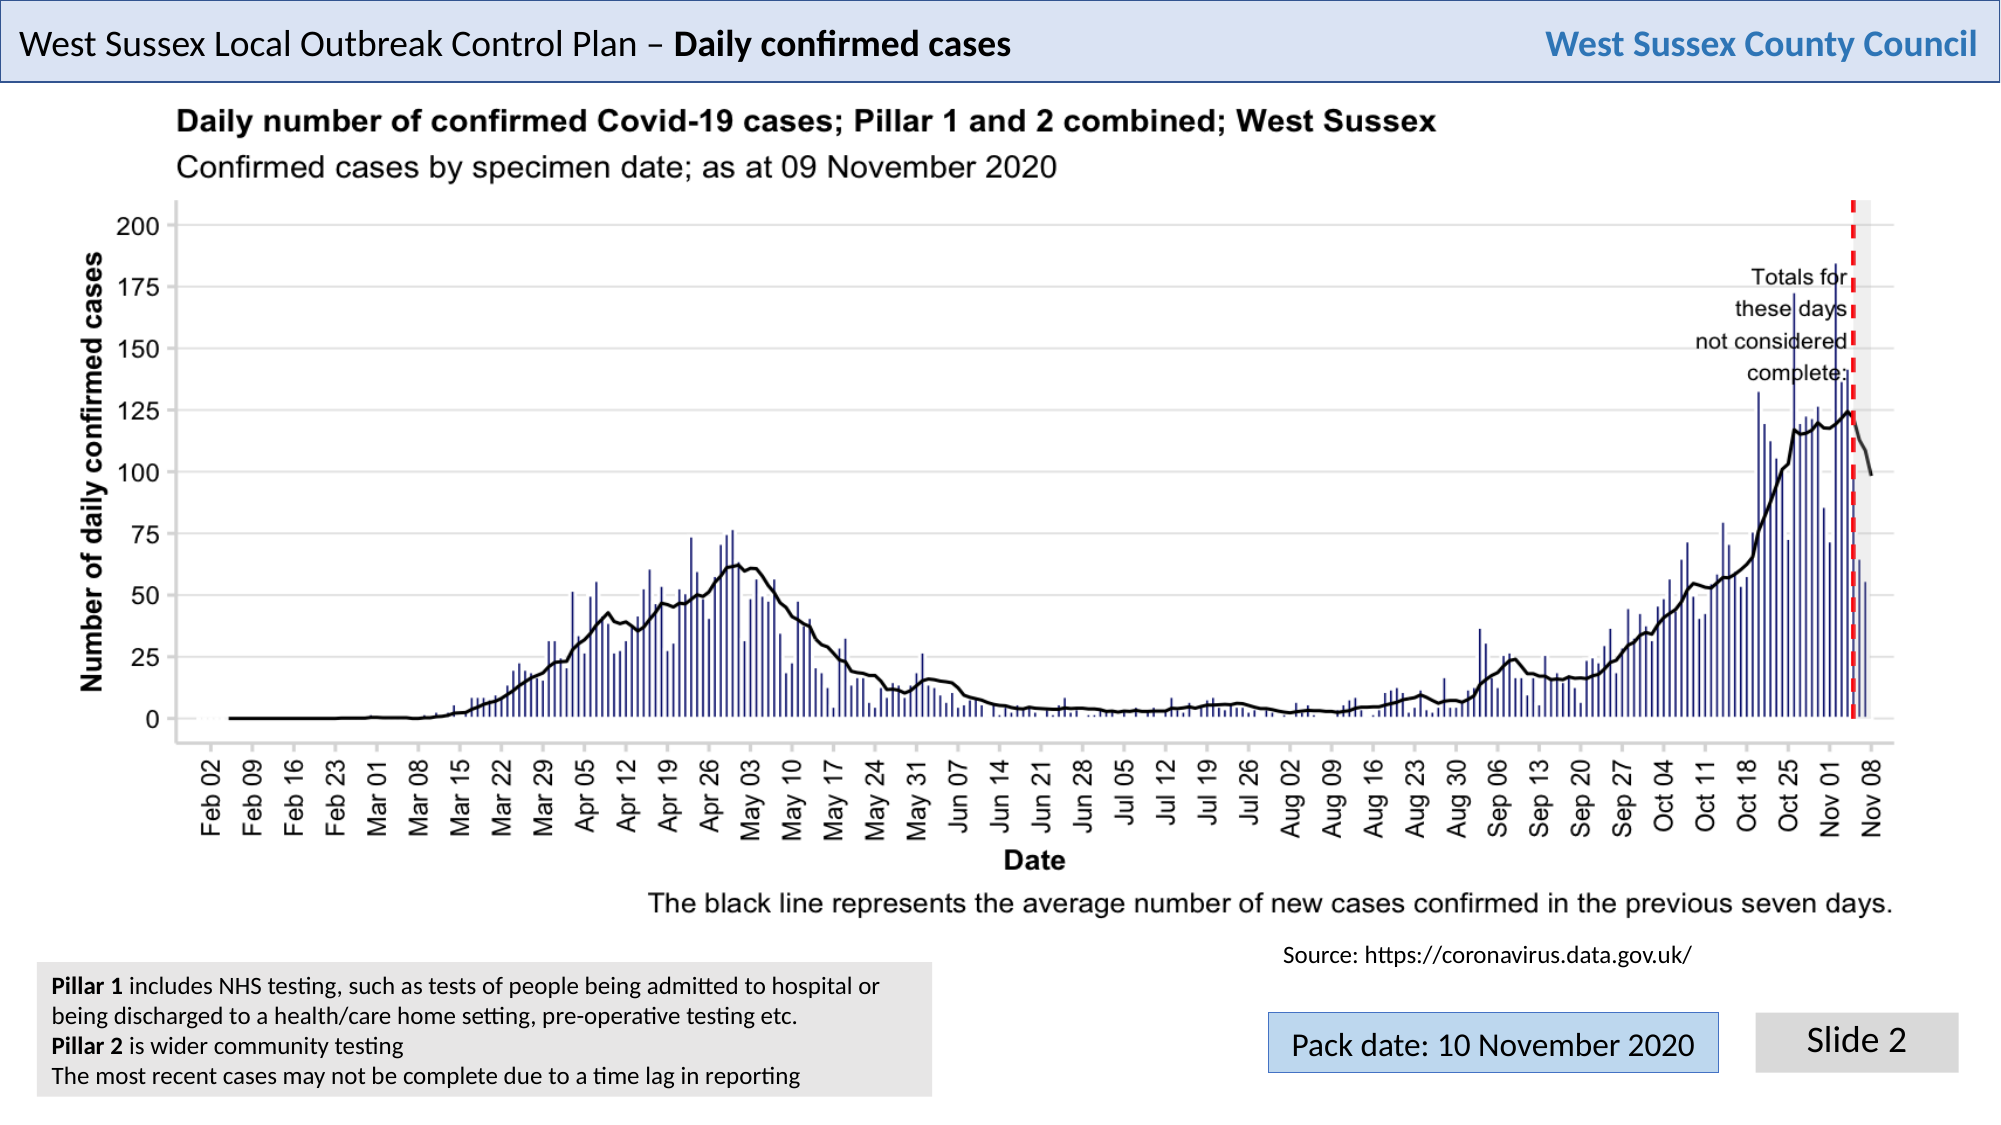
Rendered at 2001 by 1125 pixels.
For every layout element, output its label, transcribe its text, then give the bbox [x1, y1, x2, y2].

list Slide 2 [1755, 1012, 1959, 1073]
list Source: https://coronavirus.data.gov.uk/ [1268, 935, 1912, 995]
picture [63, 91, 1912, 935]
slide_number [1268, 1012, 1719, 1073]
